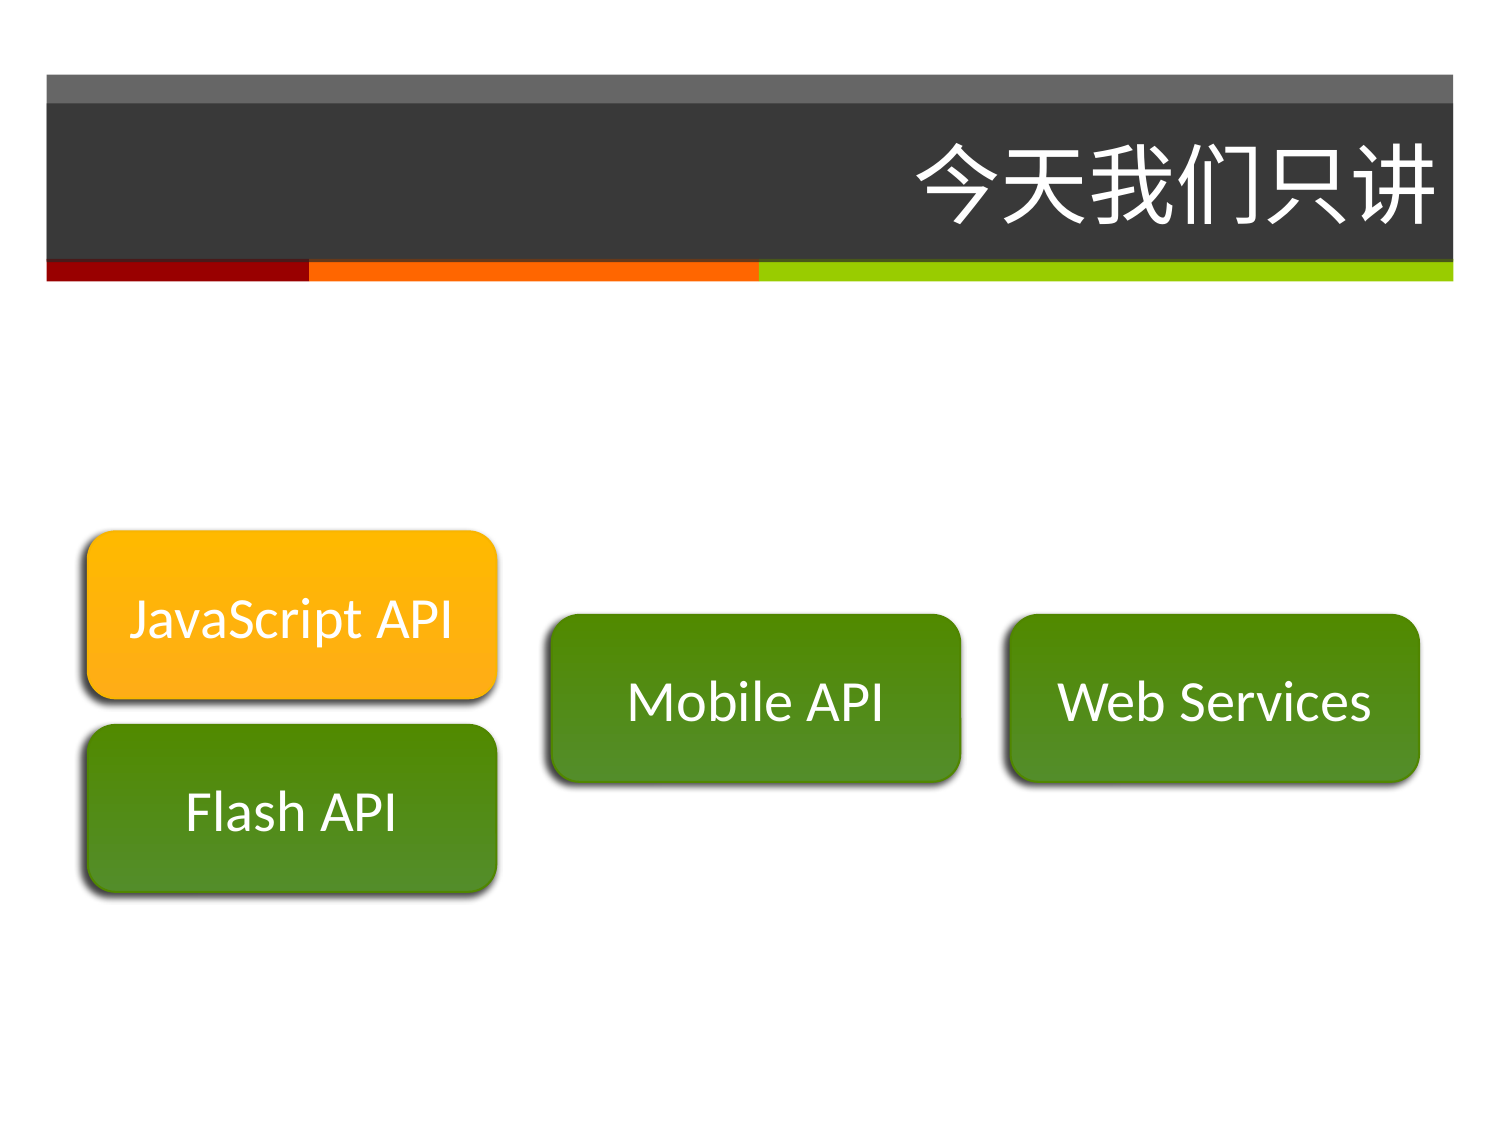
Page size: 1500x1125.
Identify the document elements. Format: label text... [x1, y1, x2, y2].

title 今天我们只讲 [46, 103, 1454, 263]
text_box Mobile API [550, 613, 962, 783]
text_box Web Services [1009, 613, 1421, 783]
text_box Flash API [86, 723, 498, 893]
text_box JavaScript API [86, 530, 498, 700]
